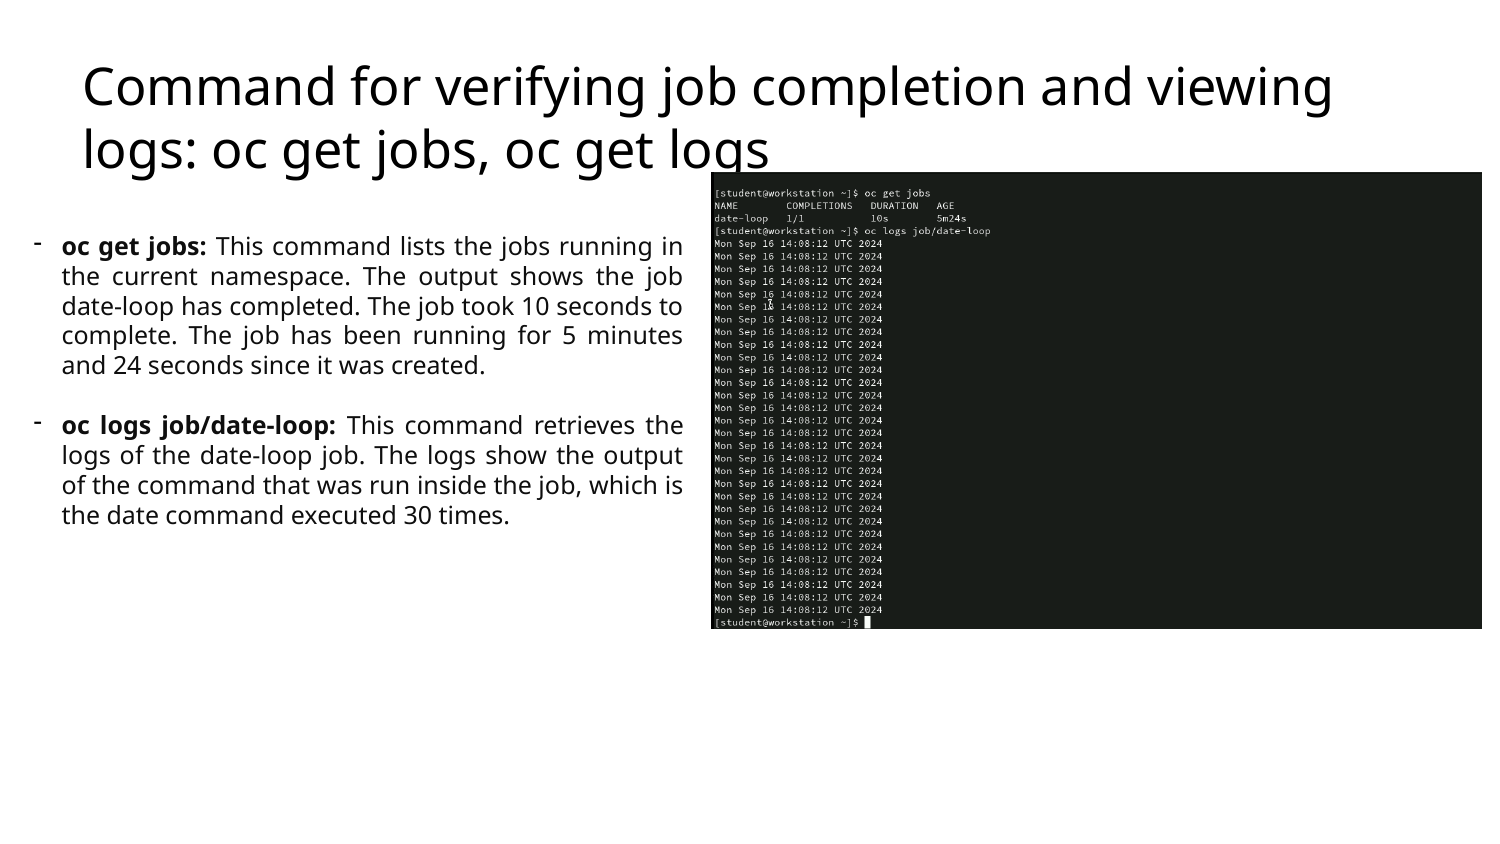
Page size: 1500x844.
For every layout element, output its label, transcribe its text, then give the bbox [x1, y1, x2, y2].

title Command for verifying job completion and viewing logs: oc get jobs, oc get logs [67, 38, 1455, 187]
text_box oc get jobs: This command lists the jobs running in the current namespace. The output shows the job date-loop has completed. The job took 10 seconds to complete. The job has been running for 5 minutes and 24 seconds since it was created. oc logs job/date-loop: This command retrieves the logs of the date-loop job. The logs show the output of the command that was run inside the job, which is the date command executed 30 times. [18, 222, 700, 537]
picture [711, 172, 1482, 629]
